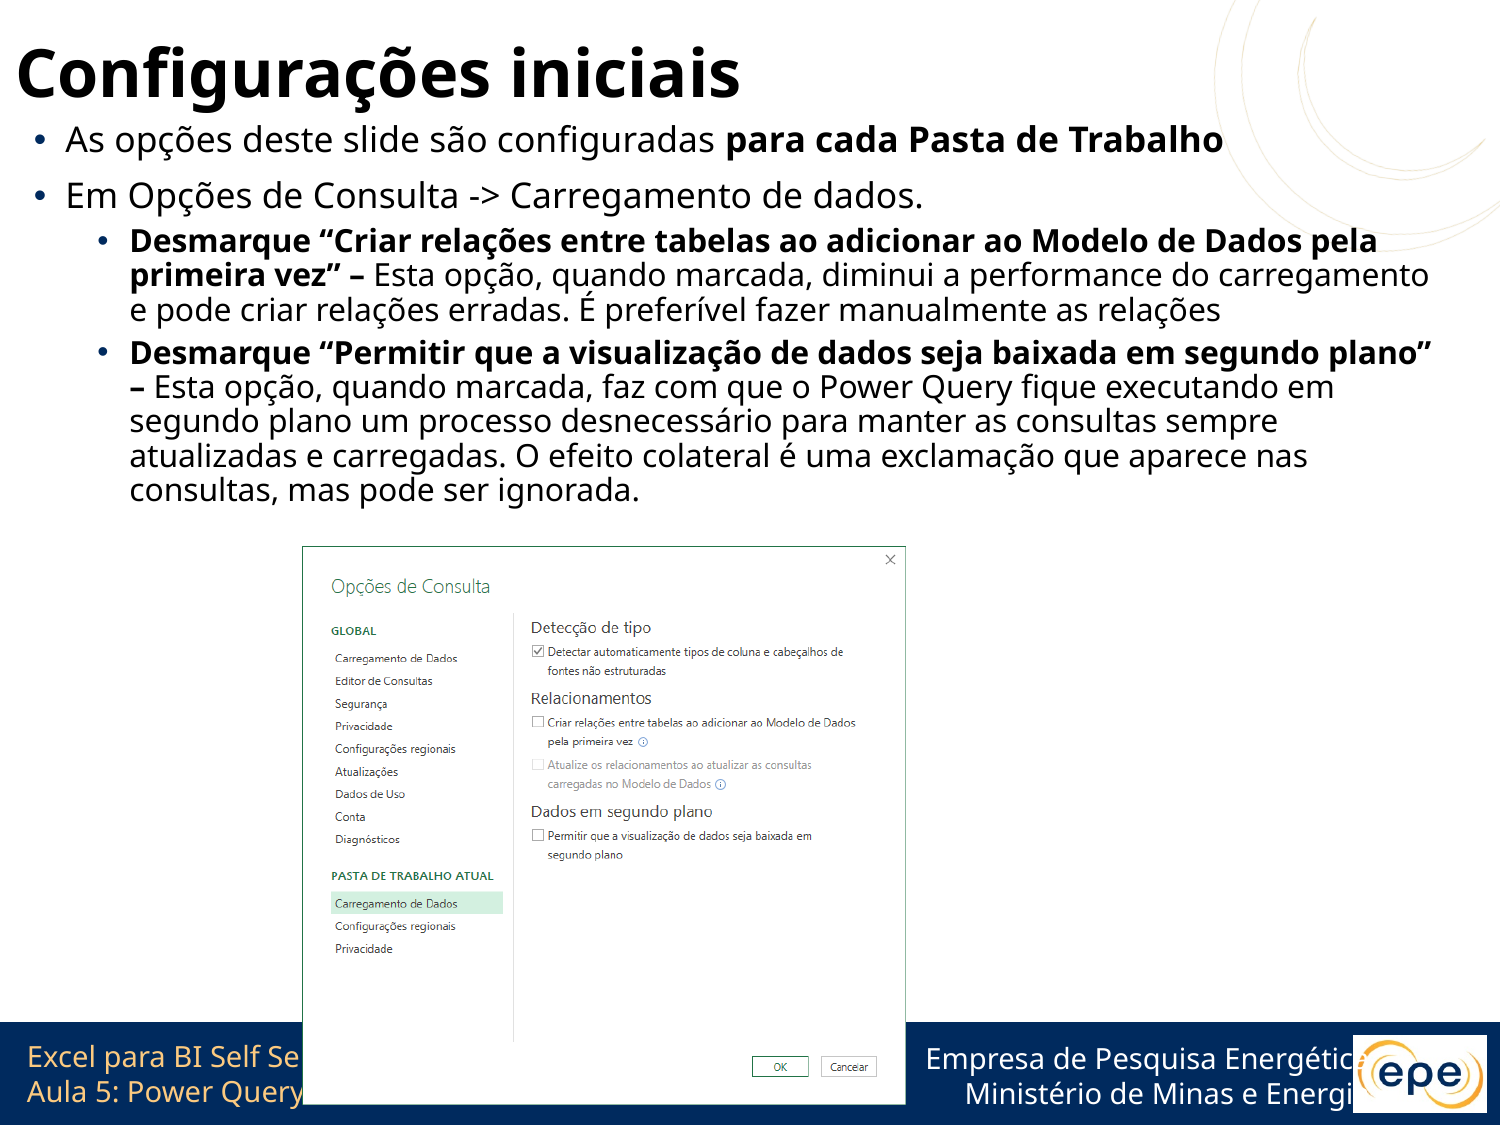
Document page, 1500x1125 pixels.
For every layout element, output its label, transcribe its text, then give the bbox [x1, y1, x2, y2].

title Configurações iniciais [0, 3, 1459, 148]
picture [1353, 1035, 1487, 1113]
list As opções deste slide são configuradas para cada Pasta de Trabalho Em Opções de Consulta -> Carregamento de dados. Desmarque “Criar relações entre tabelas ao adicionar ao Modelo de Dados pela primeira vez” – Esta opção, quando marcada, diminui a performance do carregamento e pode criar relações erradas. É preferível fazer manualmente as relações Desmarque “Permitir que a visualização de dados seja baixada em segundo plano” – Esta opção, quando marcada, faz com que o Power Query fique executando em segundo plano um processo desnecessário para manter as consultas sempre atualizadas e carregadas. O efeito colateral é uma exclamação que aparece nas consultas, mas pode ser ignorada. [18, 114, 1459, 547]
picture [302, 546, 906, 1105]
